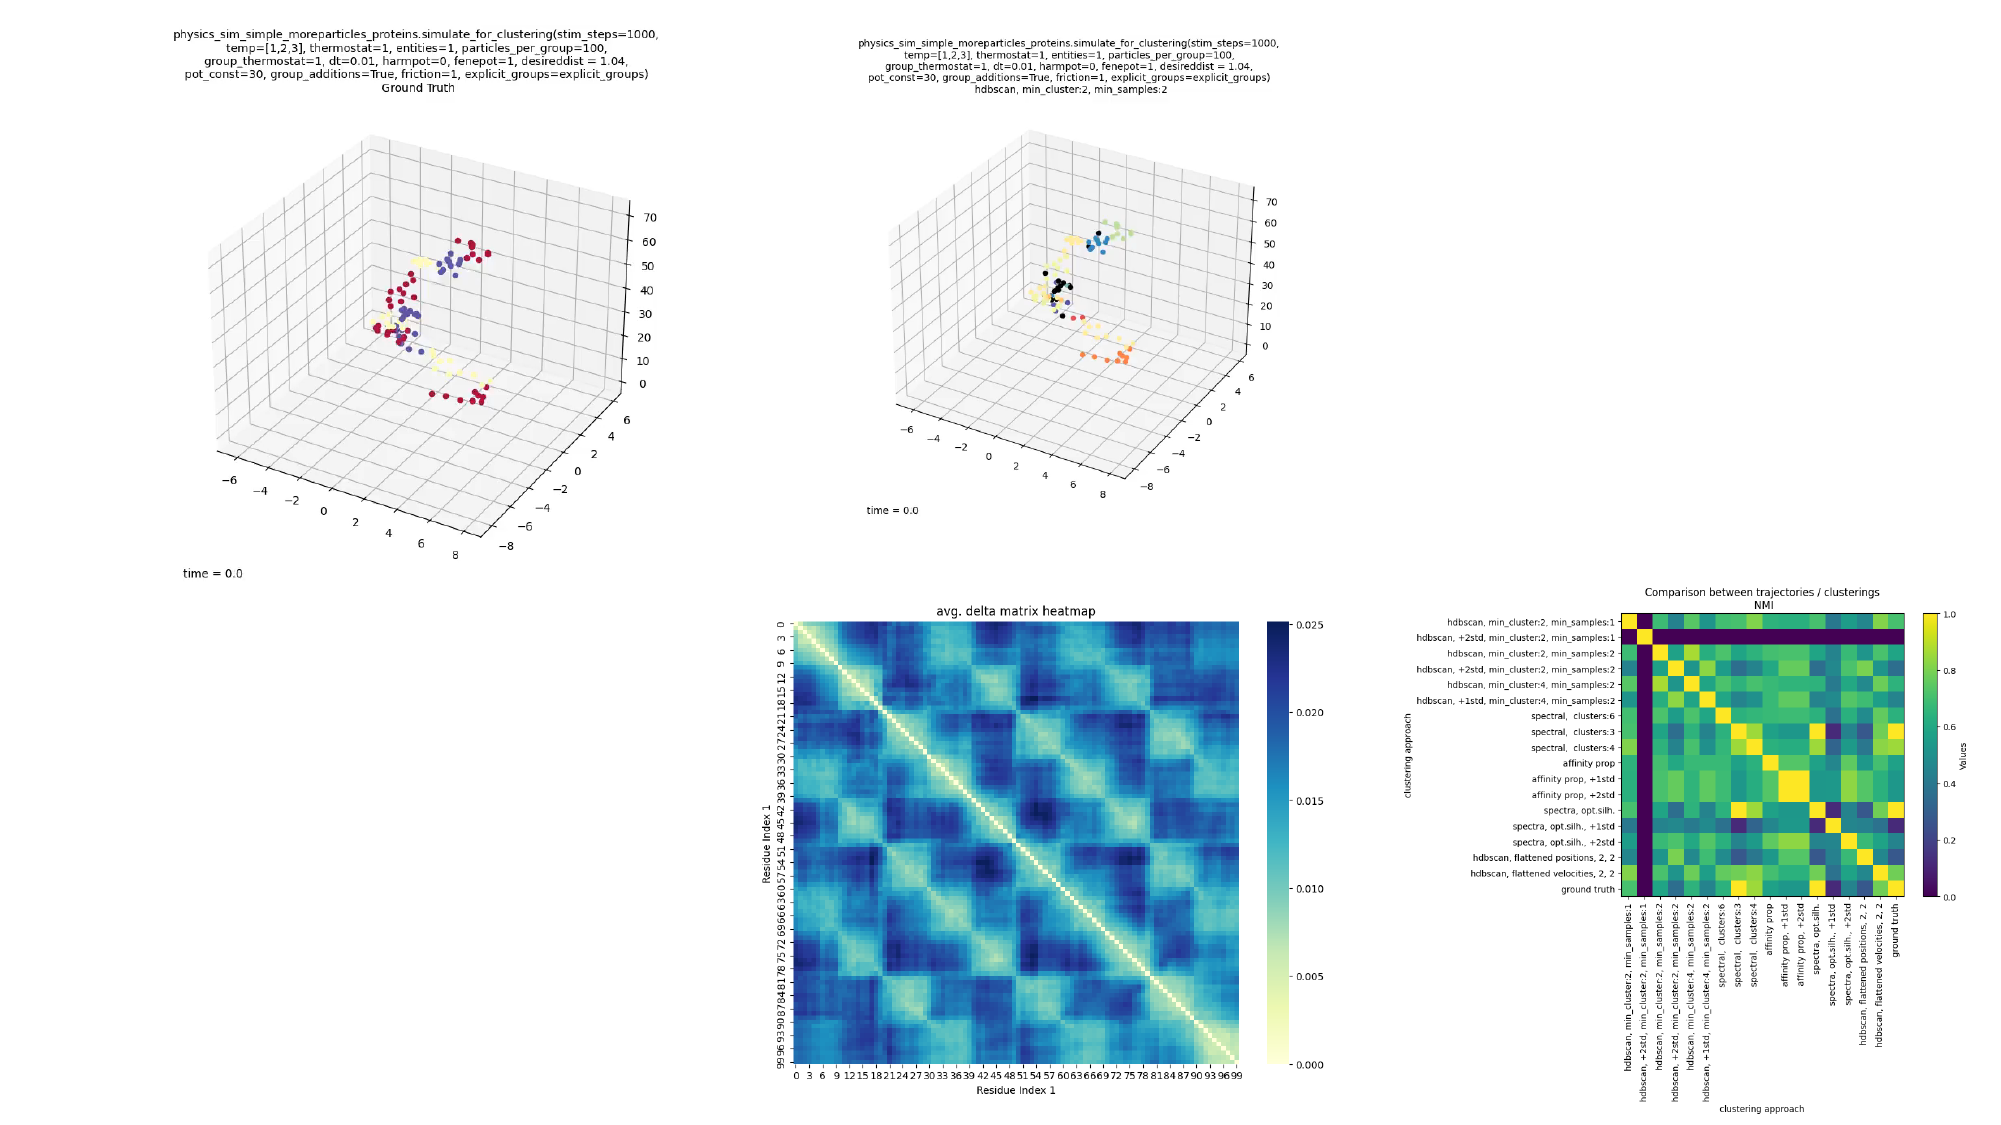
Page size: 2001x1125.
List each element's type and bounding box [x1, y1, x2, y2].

picture [1397, 580, 1975, 1119]
text_box [0, 23, 813, 634]
picture [754, 597, 1332, 1102]
text_box [707, 33, 1413, 563]
